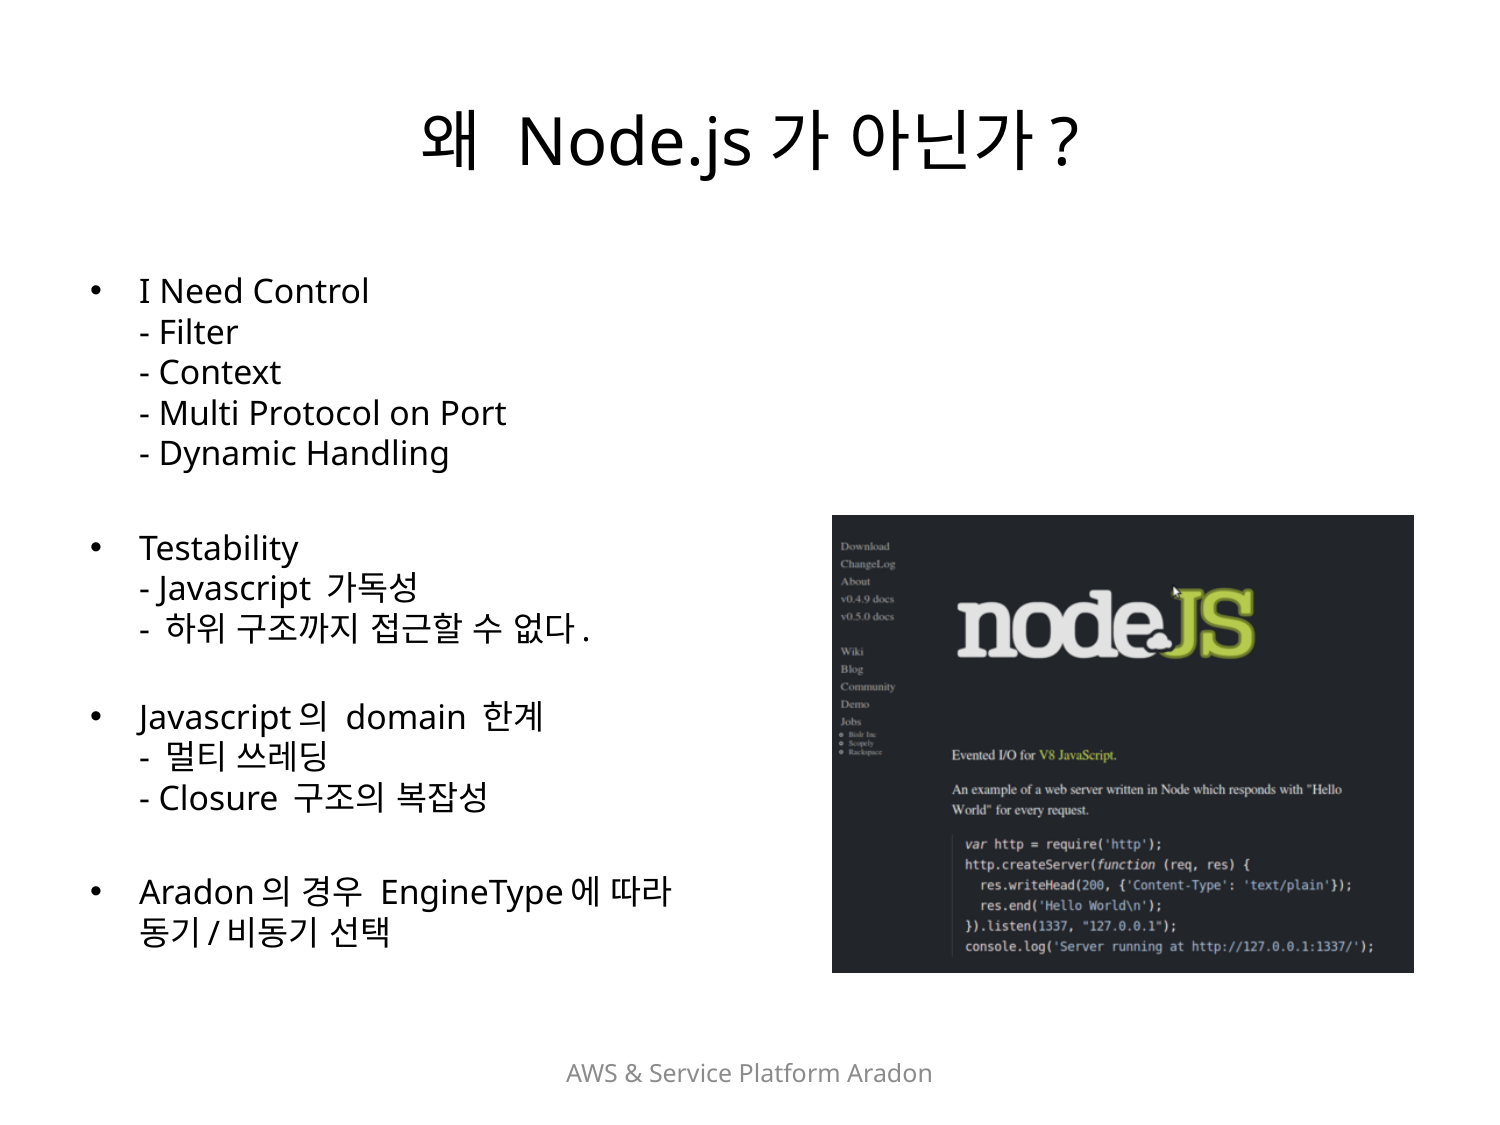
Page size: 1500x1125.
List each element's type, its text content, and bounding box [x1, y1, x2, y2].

picture [832, 514, 1414, 973]
list I Need Control - Filter - Context - Multi Protocol on Port - Dynamic Handling Testability - Javascript 가독성 - 하위 구조까지 접근할 수 없다. Javascript의 domain 한계 - 멀티 쓰레딩 - Closure 구조의 복잡성 Aradon의 경우 EngineType에 따라 동기/비동기 선택 [75, 262, 1425, 1005]
title 왜 Node.js가 아닌가? [75, 45, 1425, 233]
footer AWS & Service Platform Aradon [512, 1042, 988, 1103]
